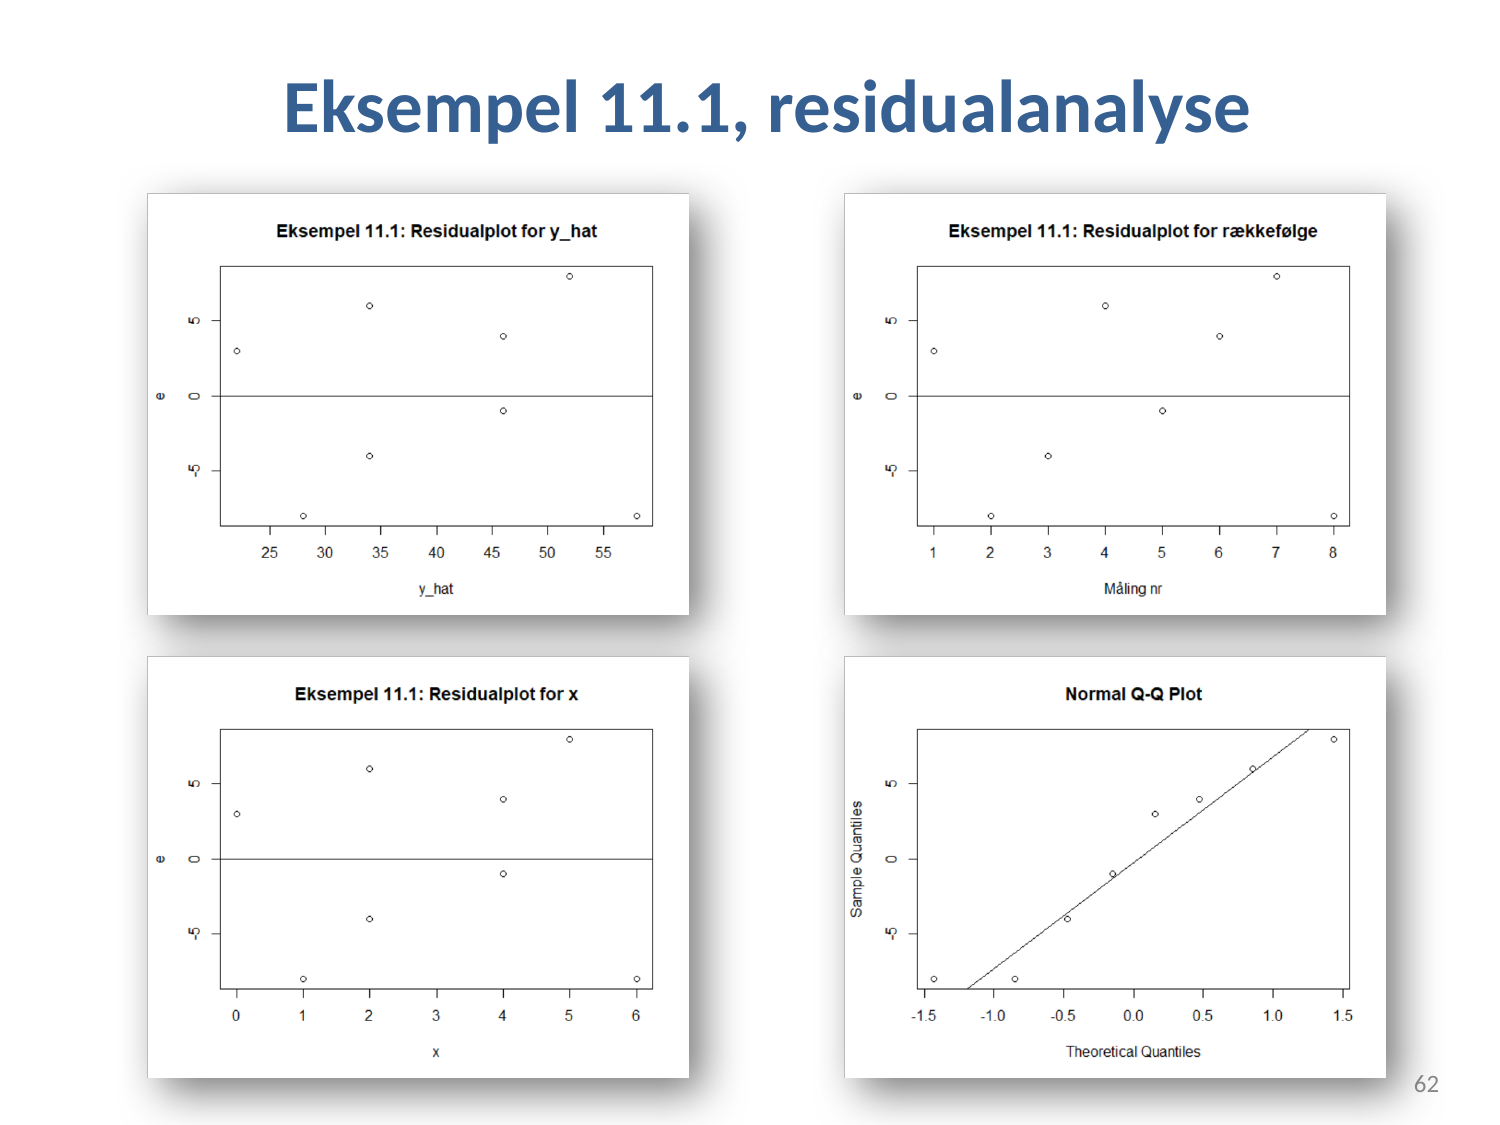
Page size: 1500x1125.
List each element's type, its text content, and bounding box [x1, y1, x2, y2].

slide_number 62 [1419, 1058, 1455, 1107]
picture [844, 192, 1386, 615]
picture [147, 656, 689, 1078]
picture [147, 192, 689, 615]
picture [844, 656, 1386, 1078]
title Eksempel 11.1, residualanalyse [76, 45, 1459, 161]
